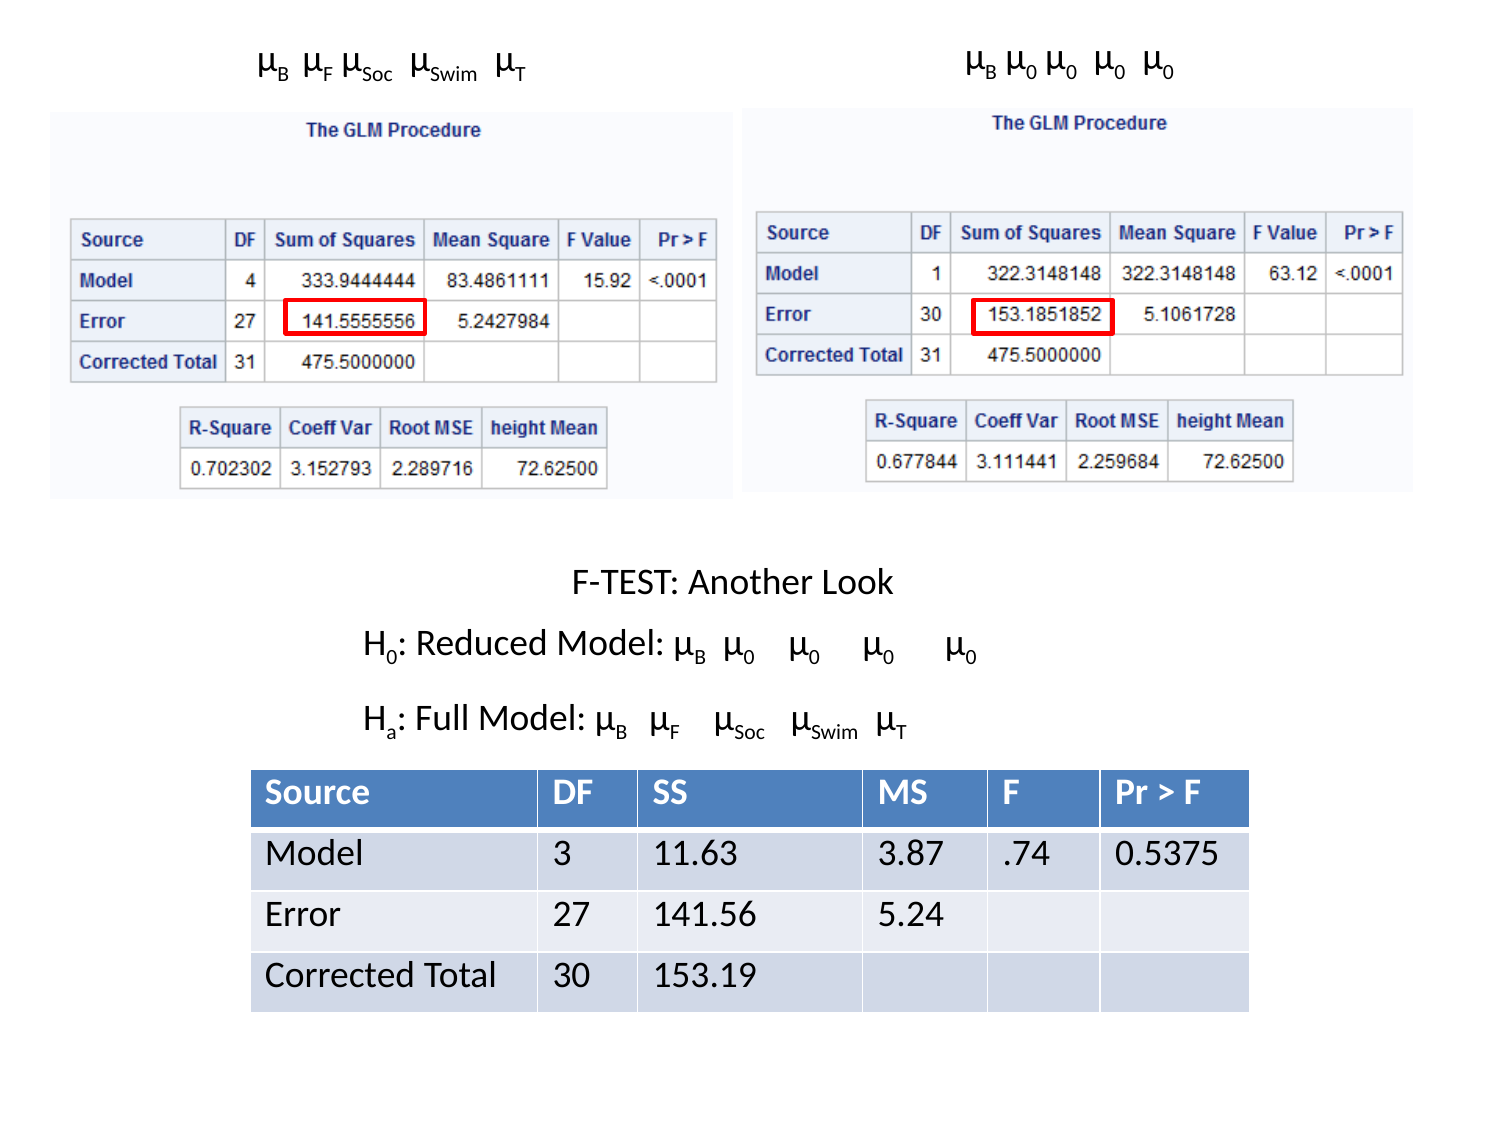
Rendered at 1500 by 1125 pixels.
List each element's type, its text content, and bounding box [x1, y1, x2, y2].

table_cell [863, 953, 987, 1012]
picture [49, 112, 733, 499]
table_header DF [538, 770, 637, 827]
table_header Pr > F [1101, 770, 1249, 827]
table_cell 141.56 [638, 892, 862, 951]
table_cell 27 [538, 892, 637, 951]
table_cell [1101, 953, 1249, 1012]
table_cell [988, 892, 1099, 951]
table_header Source [251, 770, 537, 827]
text_box µB µ0 µ0 µ0 µ0 [949, 24, 1454, 91]
table_cell [1101, 892, 1249, 951]
table_cell Model [251, 833, 537, 890]
table_cell Corrected Total [251, 953, 537, 1012]
table_cell 3 [538, 833, 637, 890]
table_header SS [638, 770, 862, 827]
table_cell .74 [988, 833, 1099, 890]
table_cell 3.87 [863, 833, 987, 890]
table_cell Error [251, 892, 537, 951]
table_cell 0.5375 [1101, 833, 1249, 890]
text_box µB µF µSoc µSwim µT [242, 26, 541, 93]
table_cell [988, 953, 1099, 1012]
text_box Ha: Full Model: µB µF µSoc µSwim µT [348, 685, 1127, 752]
table_header F [988, 770, 1099, 827]
table_cell 5.24 [863, 892, 987, 951]
table_cell 11.63 [638, 833, 862, 890]
text_box H0: Reduced Model: µB µ0 µ0 µ0 µ0 [348, 610, 1127, 677]
table_header MS [863, 770, 987, 827]
picture [741, 108, 1413, 492]
table_cell 30 [538, 953, 637, 1012]
table_cell 153.19 [638, 953, 862, 1012]
text_box F-TEST: Another Look [549, 549, 917, 610]
